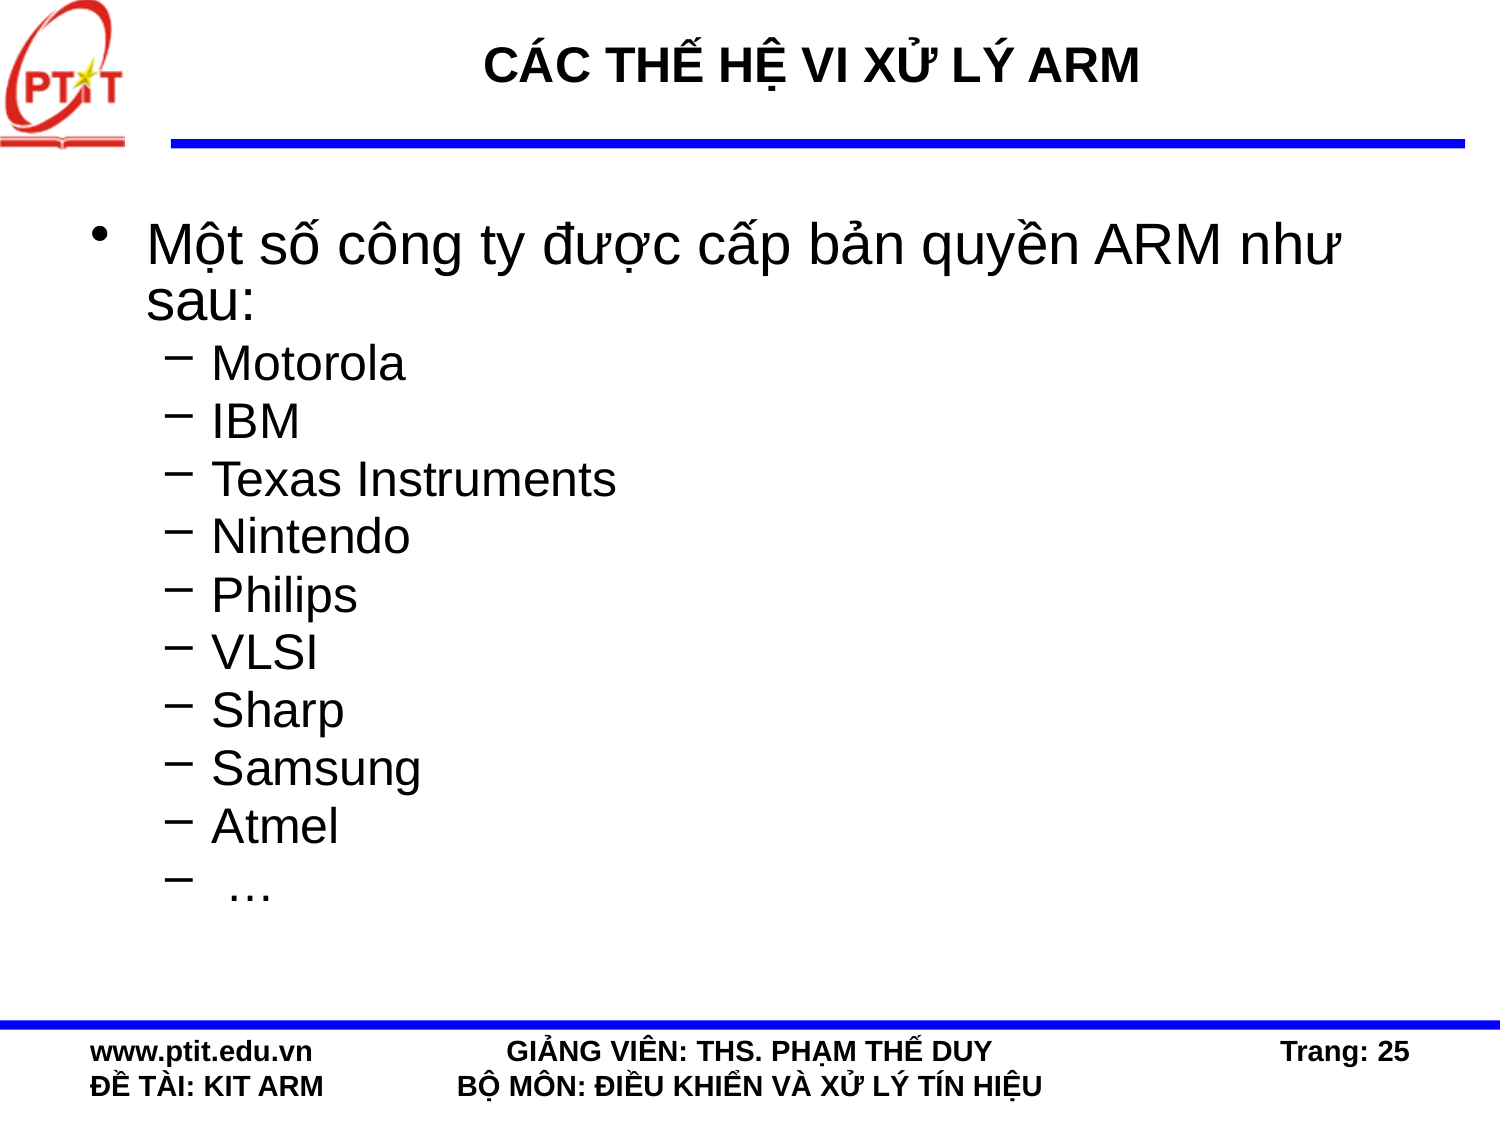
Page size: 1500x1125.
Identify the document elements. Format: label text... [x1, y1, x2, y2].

slide_number www.ptit.edu.vn ĐỀ TÀI: KIT ARM [74, 1024, 387, 1103]
footer GIẢNG VIÊN: THS. PHẠM THẾ DUY BỘ MÔN: ĐIỀU KHIỂN VÀ XỬ LÝ TÍN HIỆU [387, 1024, 1074, 1103]
list Một số công ty được cấp bản quyền ARM như sau: Motorola IBM Texas Instruments Nintendo Philips VLSI Sharp Samsung Atmel … [74, 212, 1426, 956]
slide_number Trang: 25 [1074, 1024, 1426, 1103]
title CÁC THẾ HỆ VI XỬ LÝ ARM [137, 24, 1488, 118]
picture [0, 0, 125, 150]
